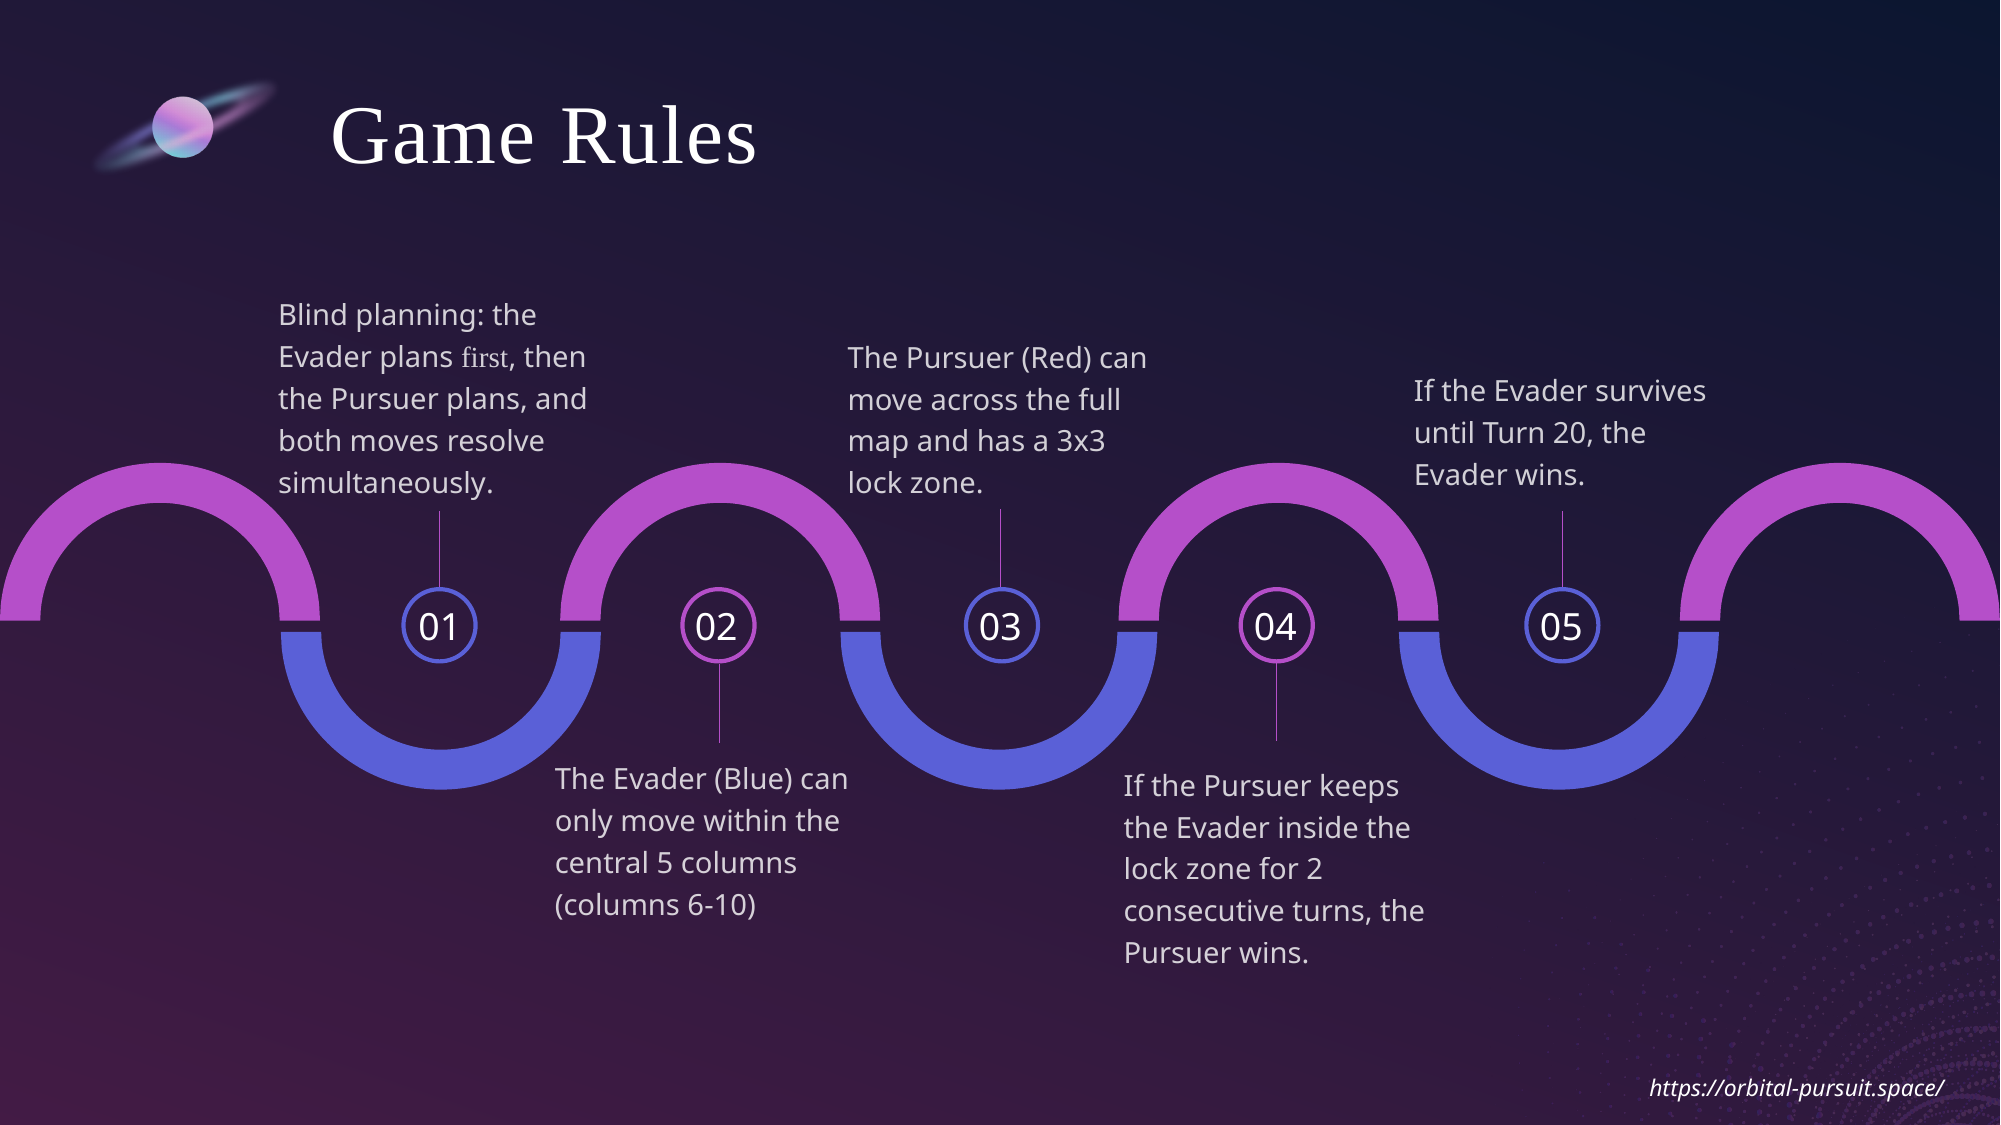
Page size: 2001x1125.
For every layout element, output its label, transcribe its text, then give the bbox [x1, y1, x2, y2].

text_box [975, 650, 1029, 662]
text_box [1681, 461, 1999, 592]
text_box If the Evader survives until Turn 20, the Evader wins. [1398, 357, 1734, 499]
text_box [279, 630, 603, 791]
text_box [1250, 650, 1303, 662]
text_box 02 [677, 601, 756, 650]
text_box 03 [961, 601, 1040, 650]
text_box [413, 650, 466, 662]
text_box [692, 650, 745, 662]
text_box [839, 630, 1159, 791]
text_box [412, 589, 467, 601]
text_box The Pursuer (Red) can move across the full map and has a 3x3 lock zone. [832, 324, 1168, 507]
picture [63, 51, 307, 202]
text_box [1117, 461, 1440, 622]
text_box [0, 461, 322, 622]
text_box [1397, 630, 1447, 746]
text_box [1250, 589, 1304, 601]
text_box [691, 589, 746, 601]
text_box The Evader (Blue) can only move within the central 5 columns (columns 6-10) [540, 745, 906, 929]
text_box If the Pursuer keeps the Evader inside the lock zone for 2 consecutive turns, the Pursuer wins. [1108, 752, 1444, 978]
text_box 04 [1236, 601, 1315, 650]
text_box Blind planning: the Evader plans first, then the Pursuer plans, and both moves resolve simultaneously. [263, 282, 619, 507]
picture [1447, 592, 2000, 1125]
text_box 01 [400, 601, 479, 650]
text_box [975, 589, 1029, 601]
text_box [559, 461, 882, 622]
text_box Game Rules [315, 73, 1820, 188]
